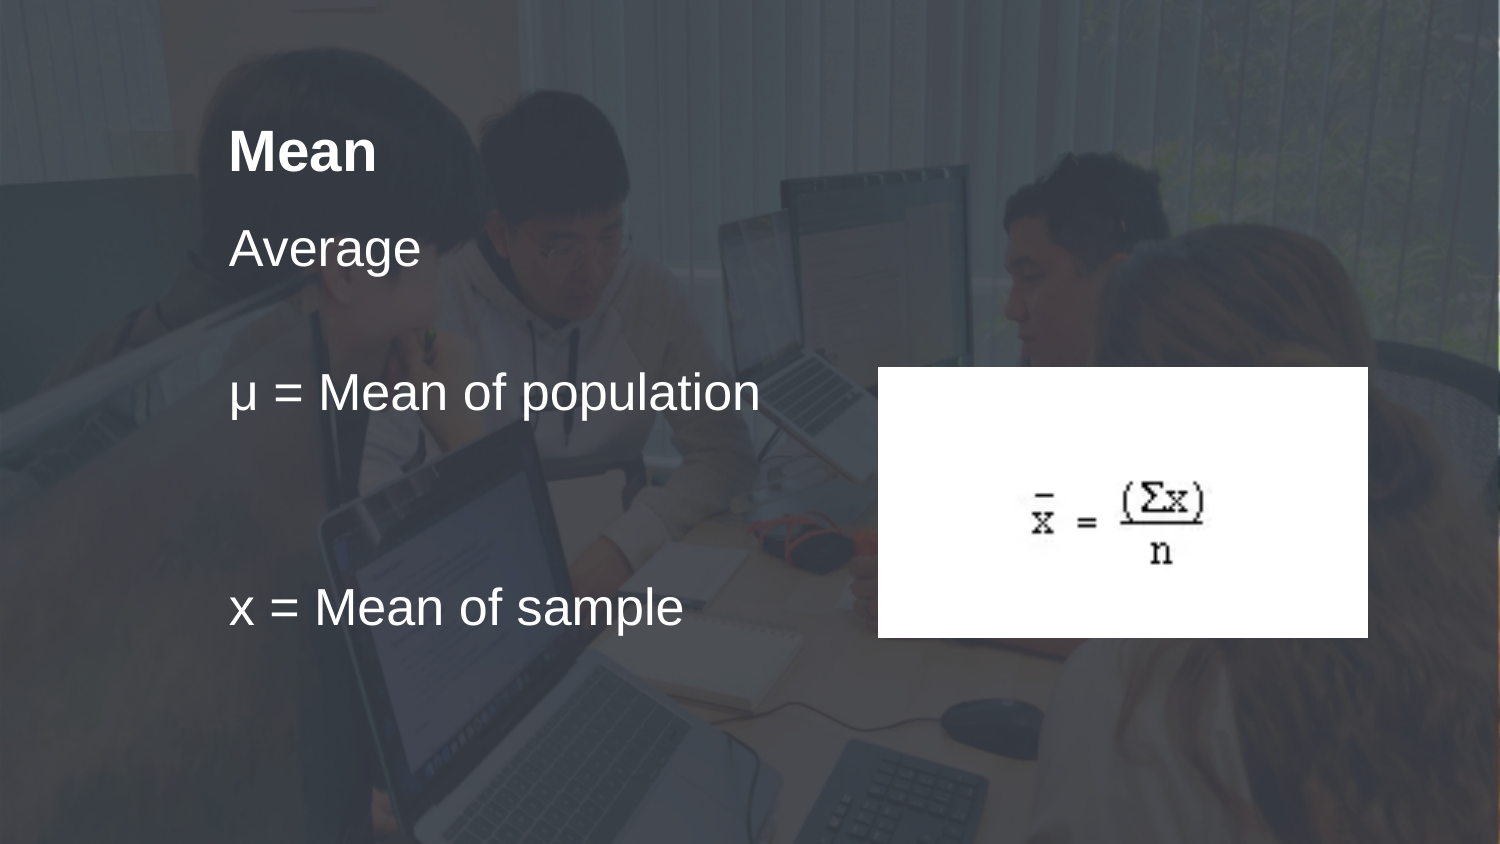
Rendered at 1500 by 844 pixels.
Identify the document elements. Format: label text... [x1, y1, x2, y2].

list Average μ = Mean of population x = Mean of sample [213, 190, 1368, 668]
title Mean [213, 98, 1368, 190]
picture [0, 0, 1500, 844]
